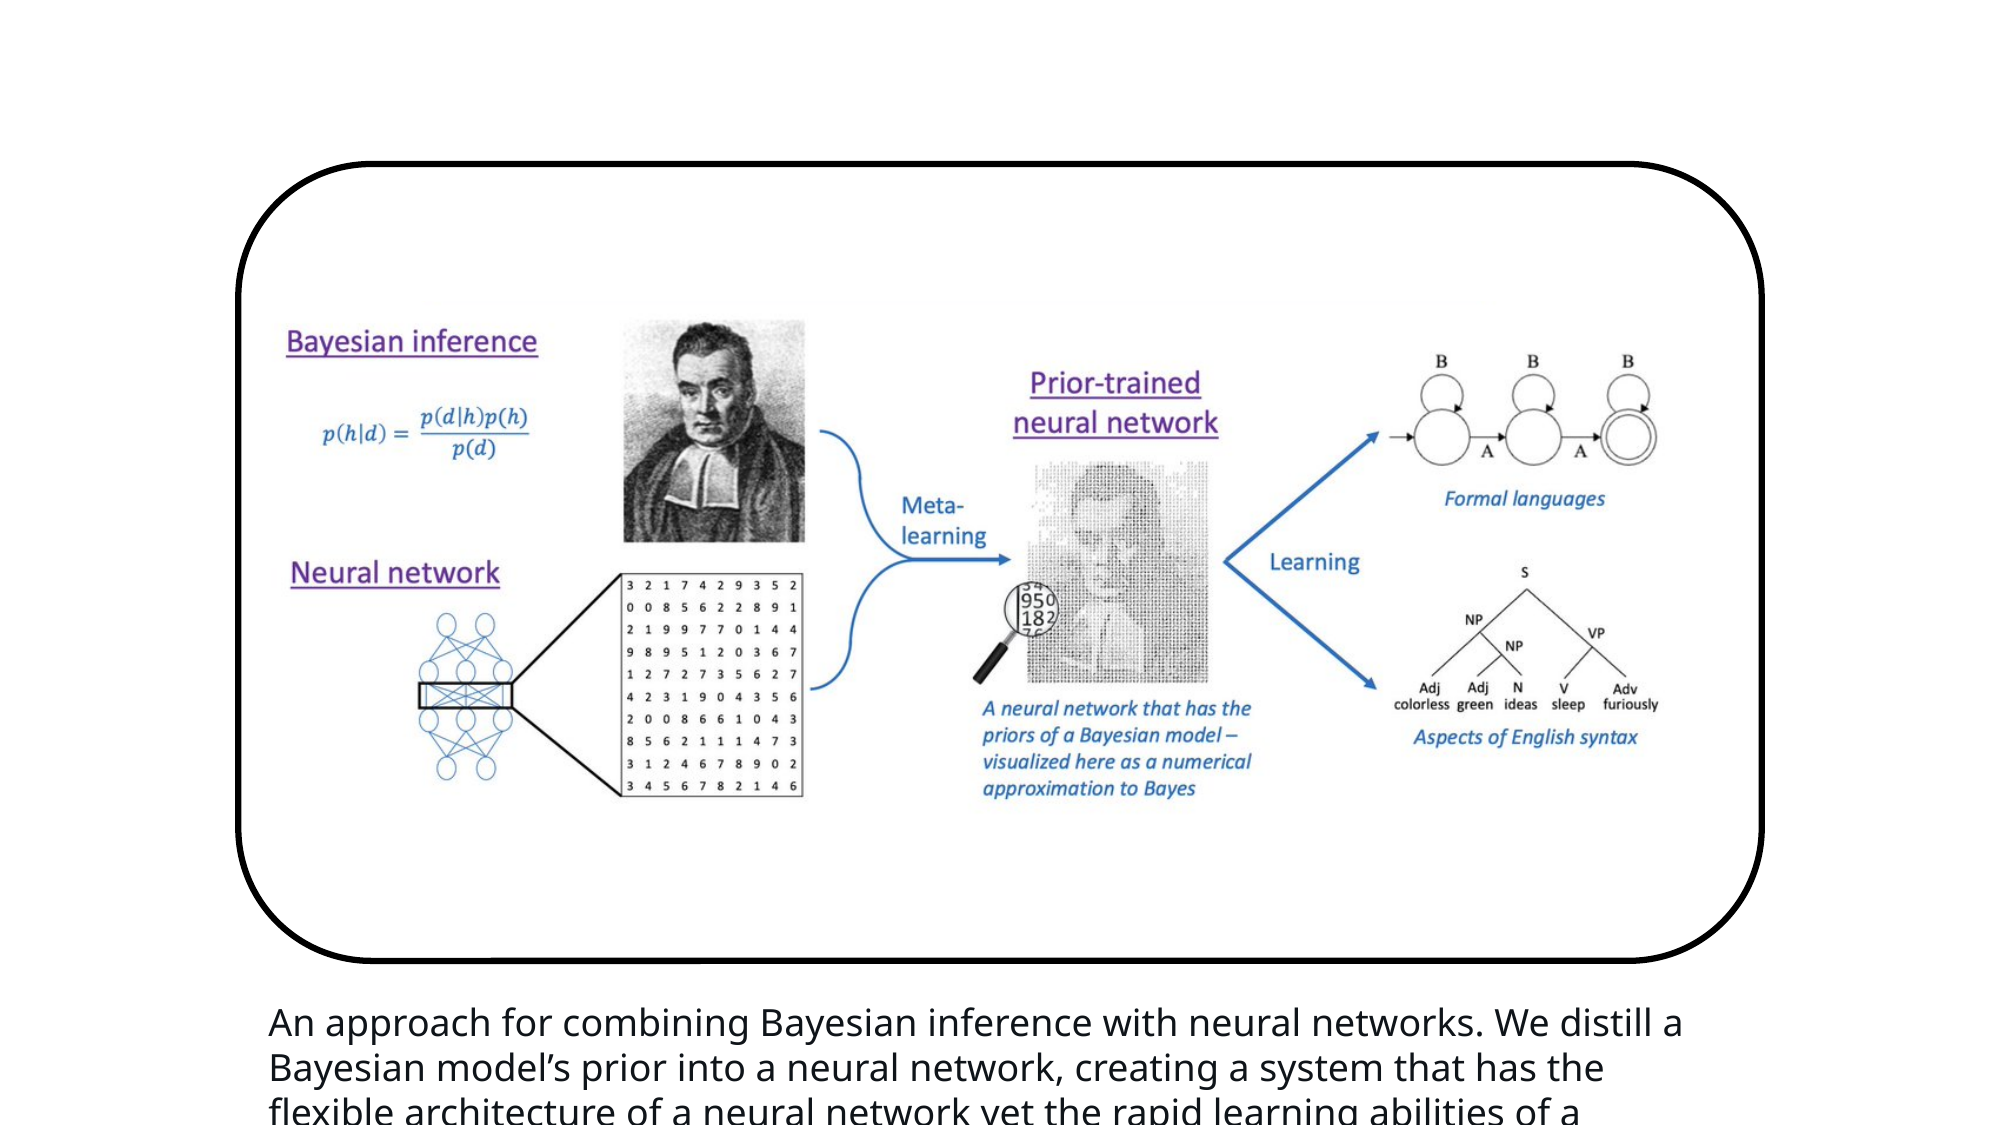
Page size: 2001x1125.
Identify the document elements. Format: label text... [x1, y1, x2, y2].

picture [253, 301, 1665, 824]
text_box [237, 162, 1763, 962]
text_box An approach for combining Bayesian inference with neural networks. We distill a Bayesian model’s prior into a neural network, creating a system that has the flexible architecture of a neural network yet the rapid learning abilities of a Bayesian model. See here for more. [253, 991, 1707, 1125]
text_box [79, 163, 355, 962]
text_box [1644, 163, 1915, 962]
